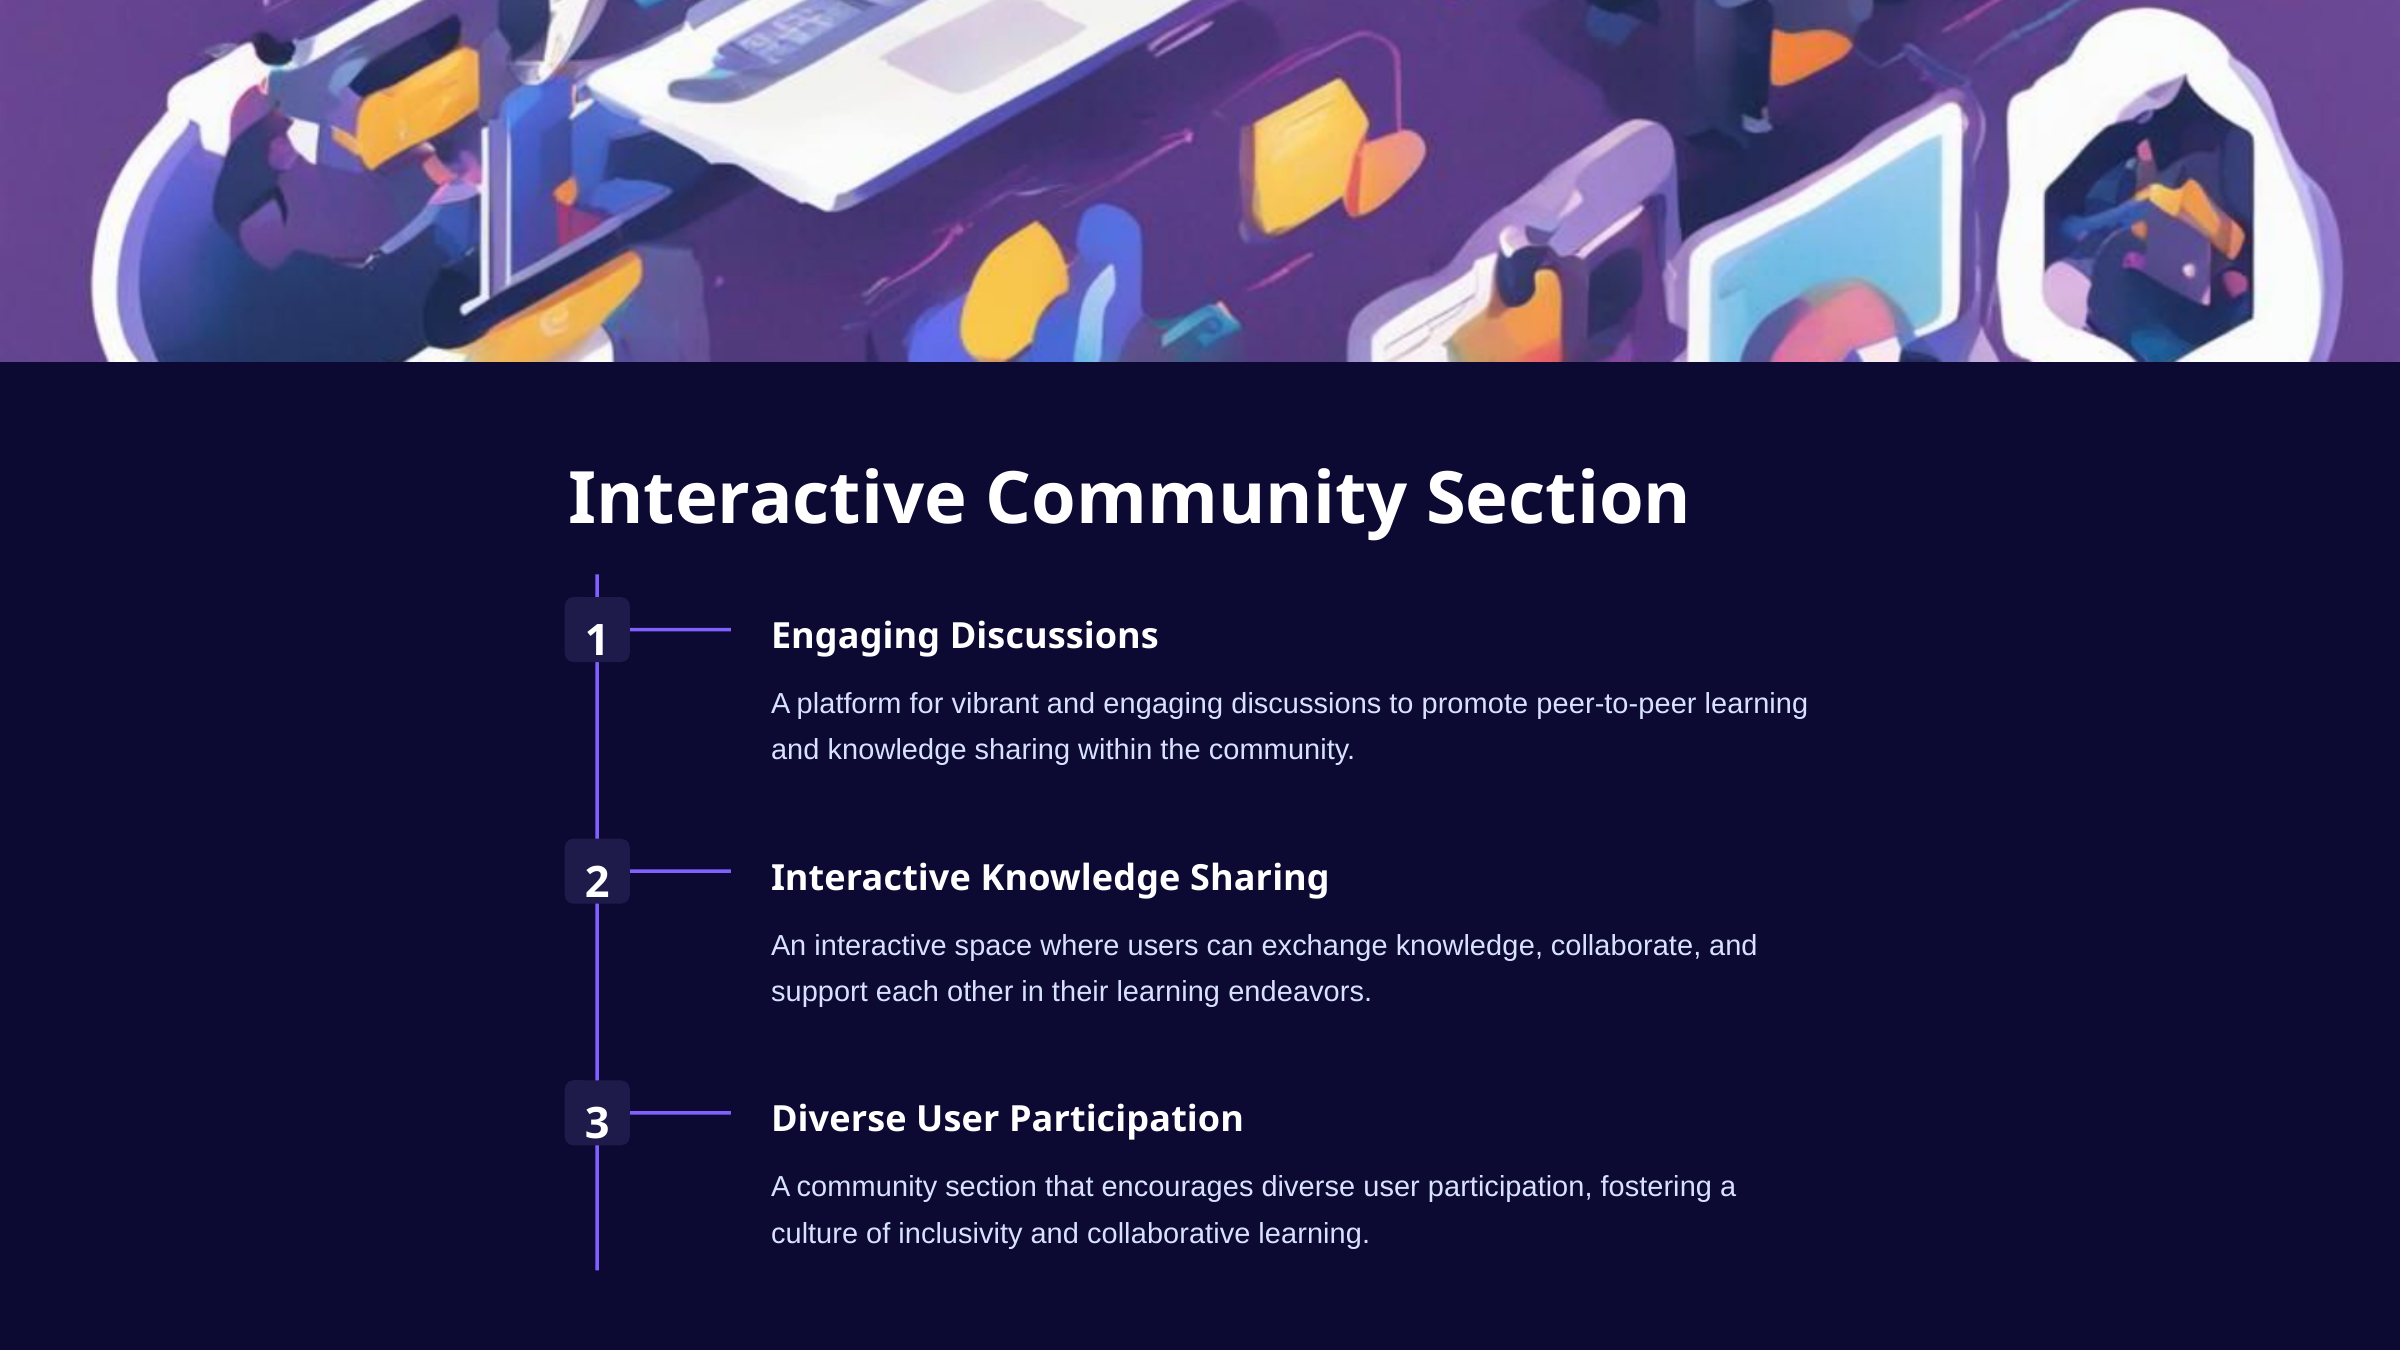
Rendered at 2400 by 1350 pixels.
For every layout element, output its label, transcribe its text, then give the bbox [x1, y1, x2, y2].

text_box Diverse User Participation [756, 1086, 1273, 1132]
text_box Interactive Knowledge Sharing [756, 844, 1367, 891]
text_box [595, 1146, 599, 1271]
text_box [595, 574, 599, 597]
text_box 3 [583, 1085, 611, 1140]
text_box An interactive space where users can exchange knowledge, collaborate, and support each other in their learning endeavors. [756, 907, 1846, 1000]
text_box A community section that encourages diverse user participation, fostering a culture of inclusivity and collaborative learning. [756, 1149, 1846, 1242]
text_box [595, 904, 599, 1080]
picture [0, 0, 2400, 362]
text_box 2 [583, 844, 611, 899]
text_box 1 [589, 602, 606, 657]
text_box [630, 869, 731, 873]
text_box A platform for vibrant and engaging discussions to promote peer-to-peer learning and knowledge sharing within the community. [756, 665, 1846, 759]
text_box [630, 627, 731, 632]
text_box [0, 362, 2400, 1350]
text_box Engaging Discussions [756, 603, 1182, 649]
text_box [564, 596, 630, 663]
text_box [595, 663, 599, 838]
text_box [630, 1111, 731, 1115]
text_box [564, 838, 630, 904]
text_box Interactive Community Section [553, 440, 1791, 532]
text_box [564, 1080, 630, 1146]
